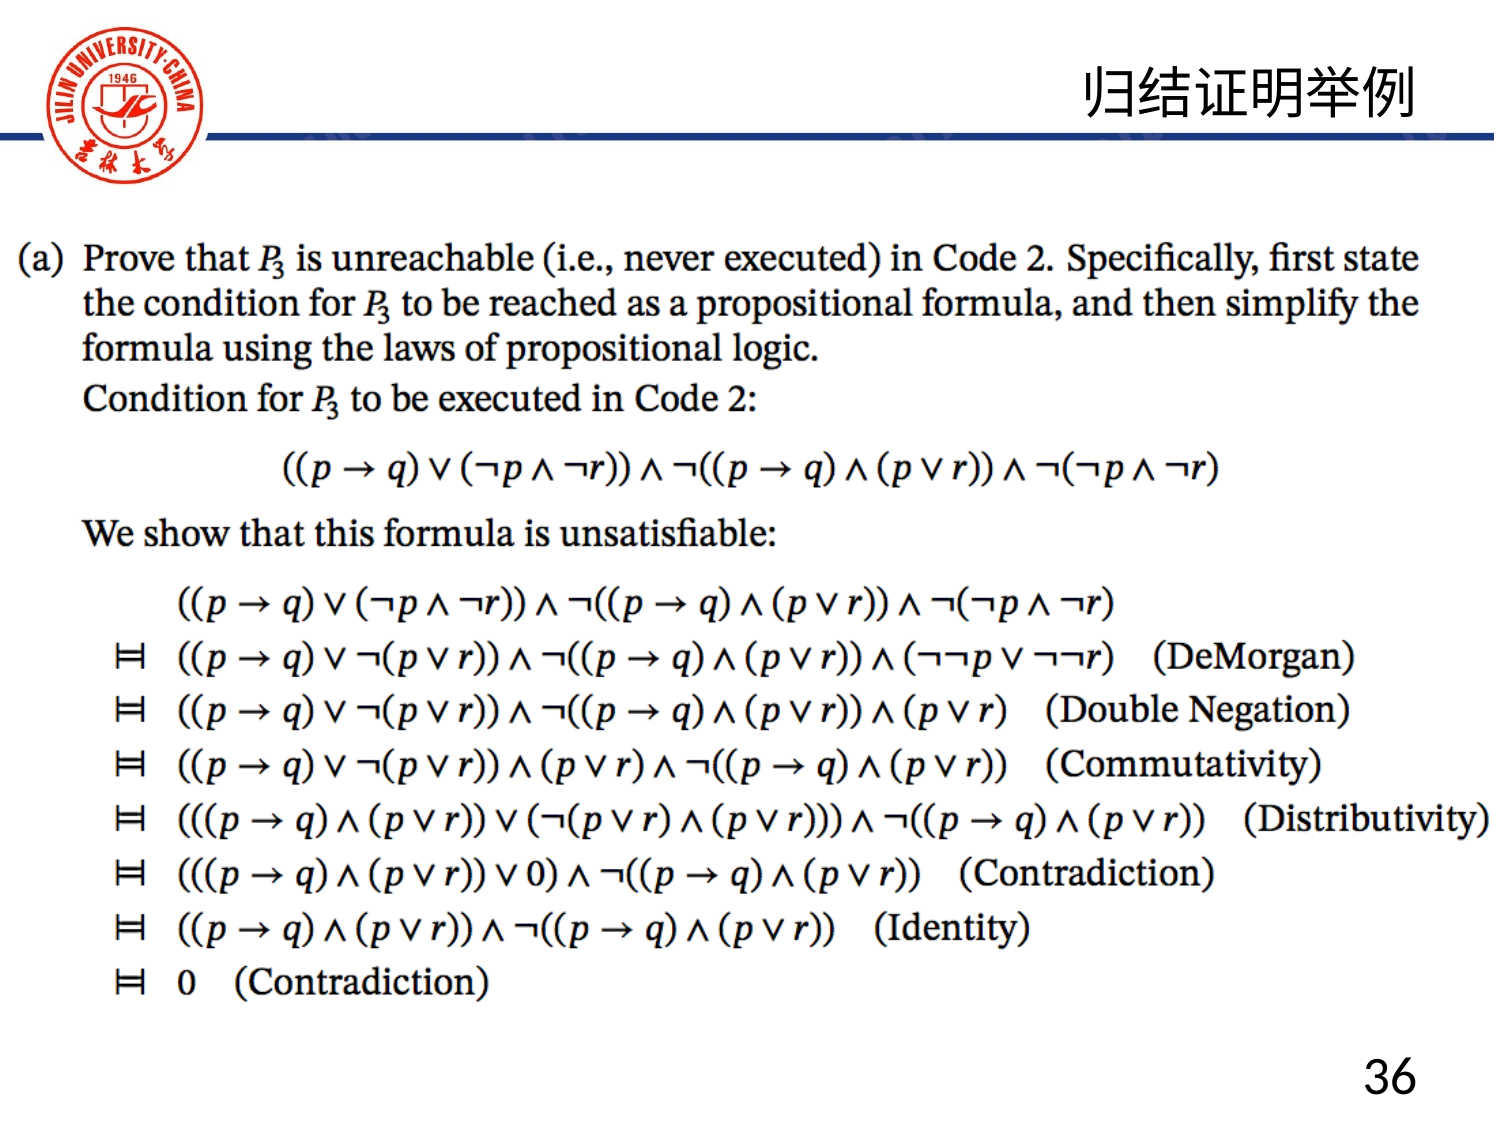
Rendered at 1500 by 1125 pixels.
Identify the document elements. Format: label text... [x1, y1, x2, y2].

picture [0, 0, 1500, 1125]
title 归结证明举例 [74, 44, 1426, 138]
slide_number 36 [1350, 1033, 1426, 1112]
